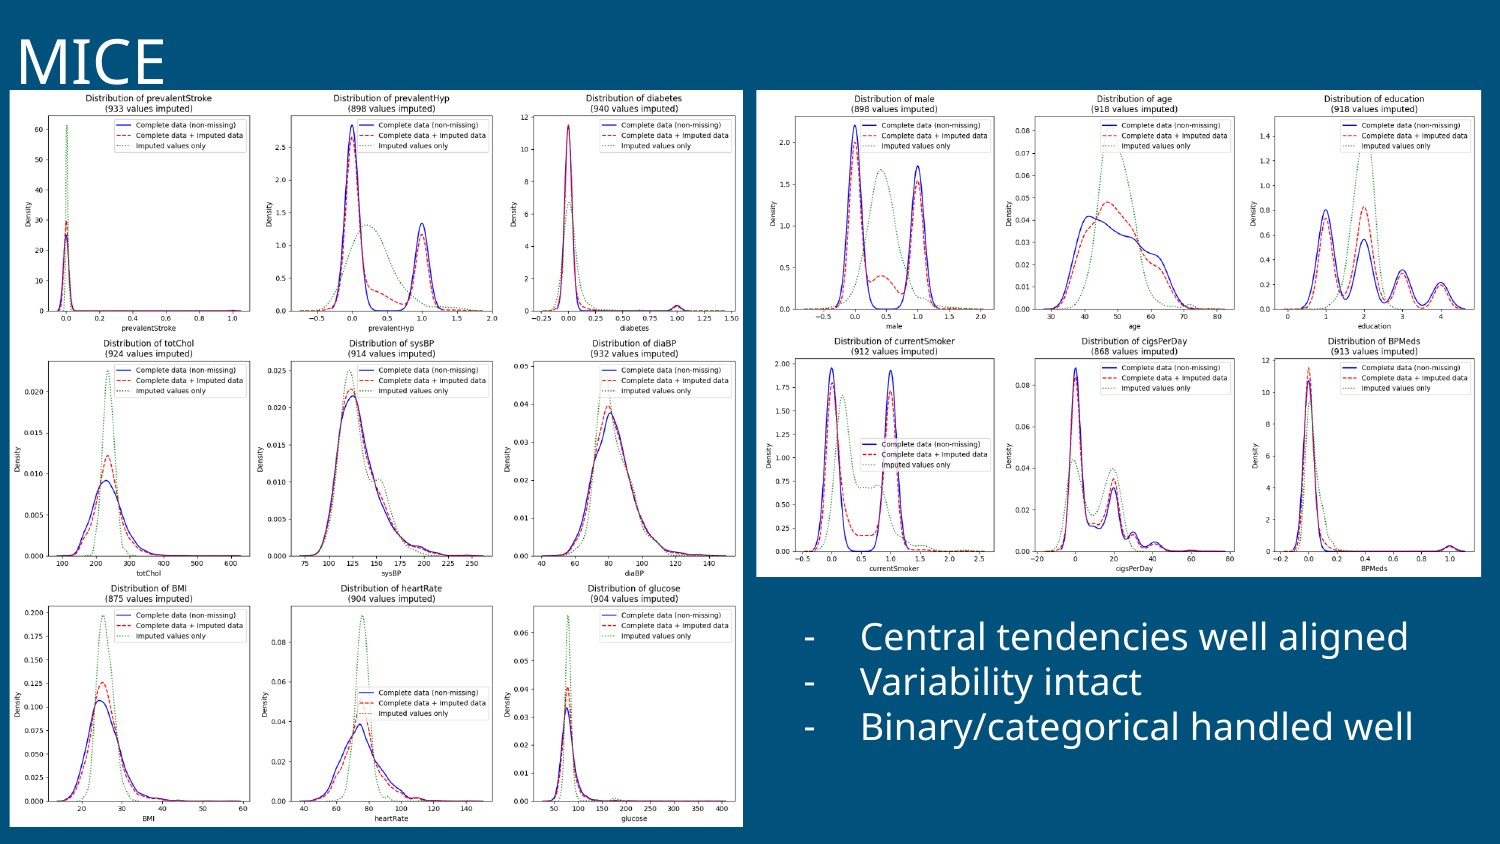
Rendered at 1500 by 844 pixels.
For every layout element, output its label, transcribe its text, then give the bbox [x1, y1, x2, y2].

picture [757, 91, 1481, 576]
title MICE [0, 0, 1373, 113]
picture [10, 91, 742, 826]
text_box Central tendencies well aligned Variability intact Binary/categorical handled well [769, 597, 1473, 827]
